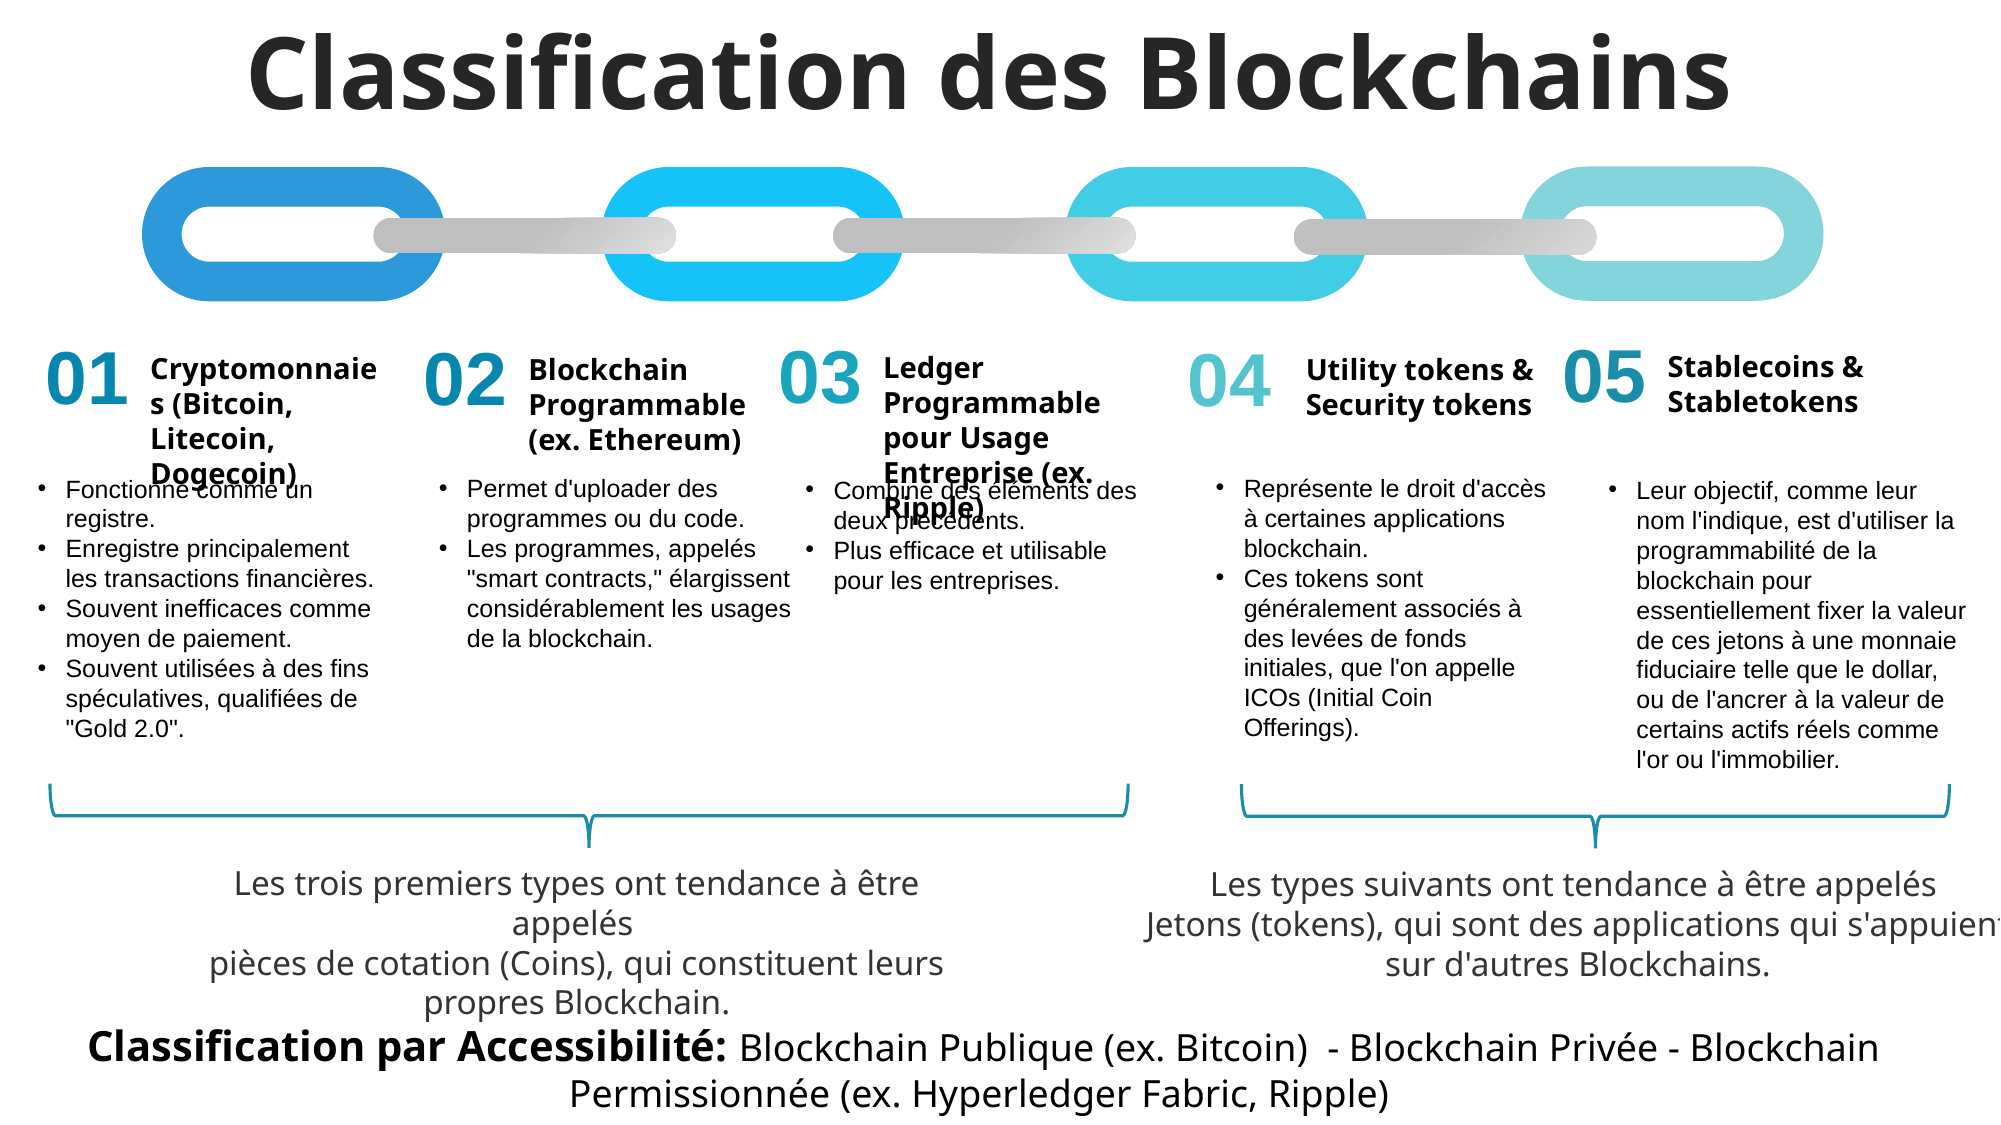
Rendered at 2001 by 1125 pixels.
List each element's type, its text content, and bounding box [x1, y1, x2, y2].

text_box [1509, 182, 1804, 281]
text_box [160, 185, 423, 283]
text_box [22, 321, 405, 754]
text_box Les types suivants ont tendance à être appelés Jetons (tokens), qui sont des applications qui s'appuient sur d'autres Blockchains. [1112, 816, 2000, 991]
text_box Les trois premiers types ont tendance à être appelés pièces de cotation (Coins), qui constituent leurs propres Blockchain. [169, 854, 985, 1012]
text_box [1169, 323, 1564, 753]
text_box [1239, 784, 1951, 849]
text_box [760, 321, 1180, 604]
list Classification des Blockchains [53, 17, 1952, 137]
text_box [1290, 209, 1597, 257]
text_box [372, 216, 678, 255]
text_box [1545, 320, 1983, 786]
text_box Classification par Accessibilité: Blockchain Publique (ex. Bitcoin) - Blockchain Privée - Blockchain Permissionnée (ex. Hyperledger Fabric, Ripple) [50, 1012, 1919, 1123]
text_box [623, 185, 883, 283]
text_box [831, 216, 1054, 255]
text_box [405, 322, 815, 663]
text_box [48, 783, 1130, 848]
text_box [1054, 182, 1349, 282]
